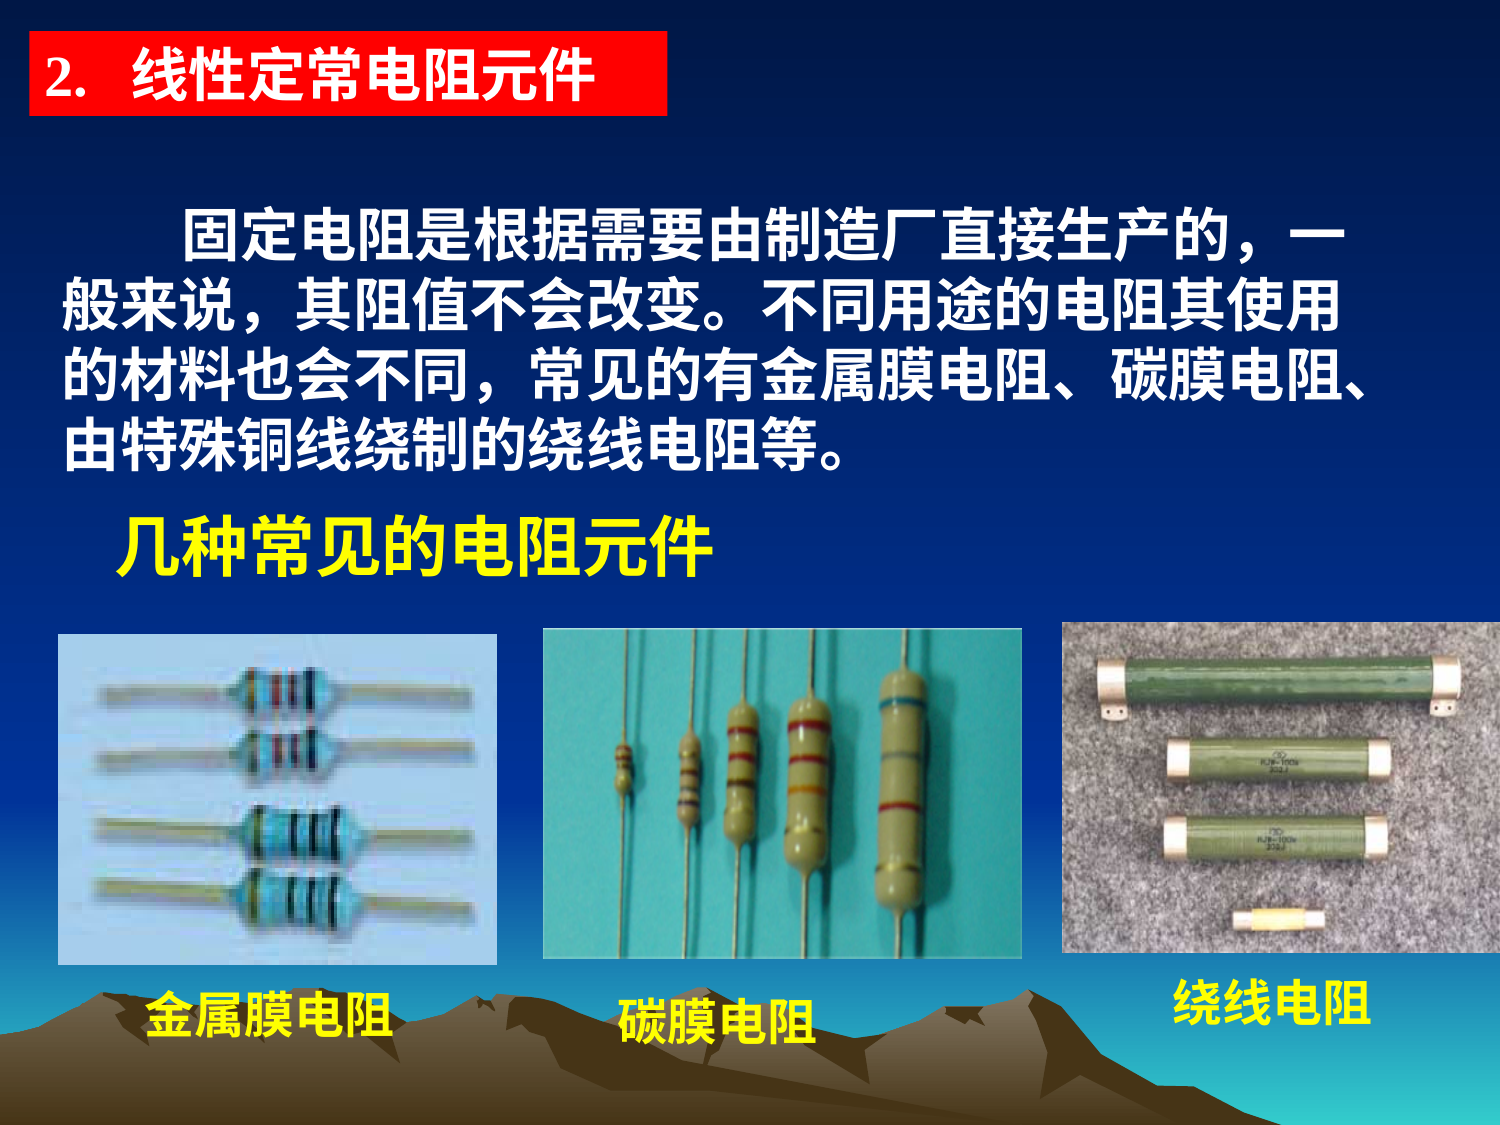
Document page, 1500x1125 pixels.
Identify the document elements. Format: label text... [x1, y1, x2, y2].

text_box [1062, 622, 1500, 1040]
text_box 固定电阻是根据需要由制造厂直接生产的，一般来说，其阻值不会改变。不同用途的电阻其使用的材料也会不同，常见的有金属膜电阻、碳膜电阻、由特殊铜线绕制的绕线电阻等。 [47, 190, 1394, 485]
text_box 碳膜电阻 [584, 982, 851, 1058]
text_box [58, 634, 497, 1052]
text_box 几种常见的电阻元件 [100, 497, 774, 593]
text_box 2. 线性定常电阻元件 [29, 31, 668, 116]
picture [543, 628, 1022, 959]
